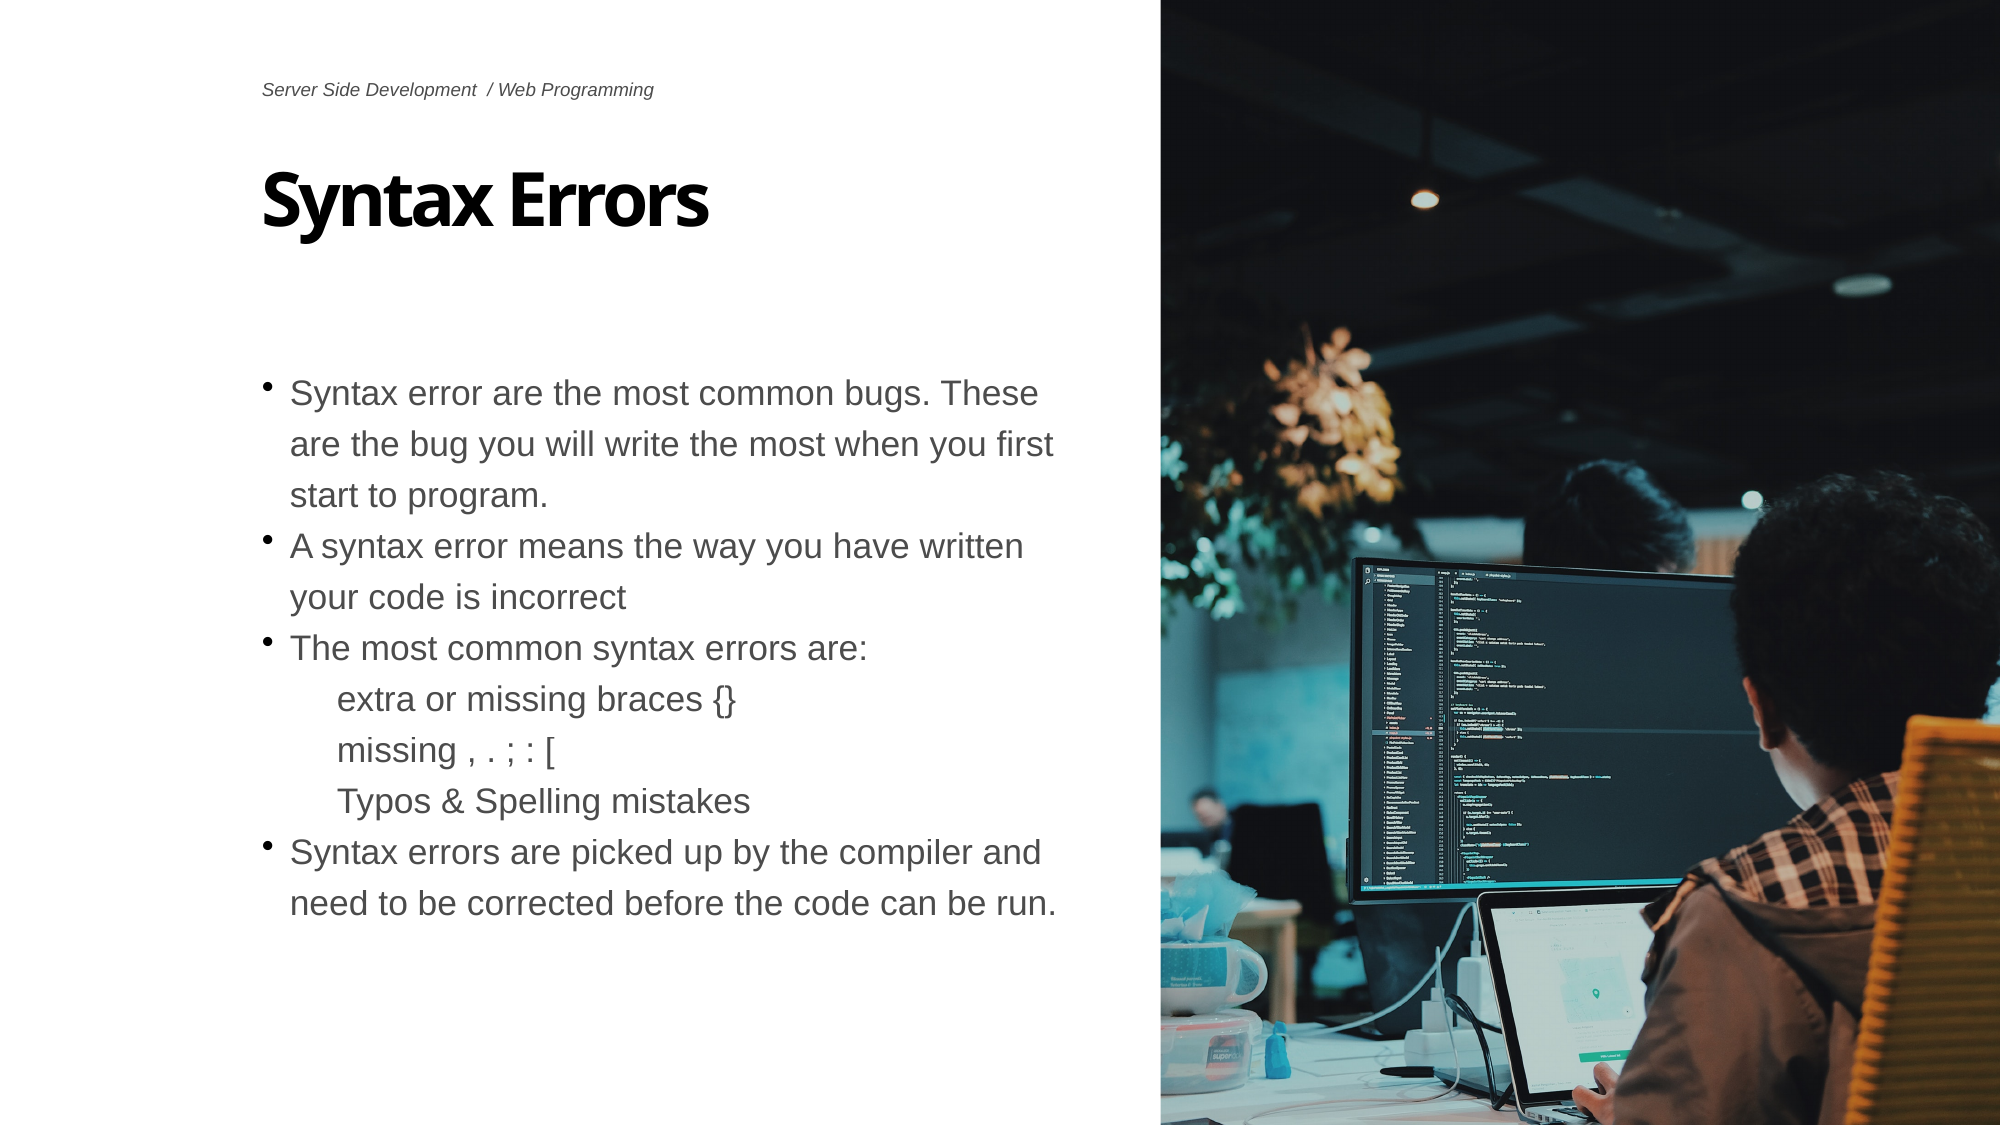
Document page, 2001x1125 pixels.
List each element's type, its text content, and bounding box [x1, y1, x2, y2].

title Syntax Errors [261, 172, 864, 285]
text_box Syntax error are the most common bugs. These are the bug you will write the most when you first start to program. A syntax error means the way you have written your code is incorrect The most common syntax errors are: extra or missing braces {} missing , . ; : [ Typos & Spelling mistakes Syntax errors are picked up by the compiler and need to be corrected before the code can be run. [261, 361, 1078, 923]
list Server Side Development / Web Programming [261, 76, 756, 228]
picture [1160, 0, 2000, 1125]
